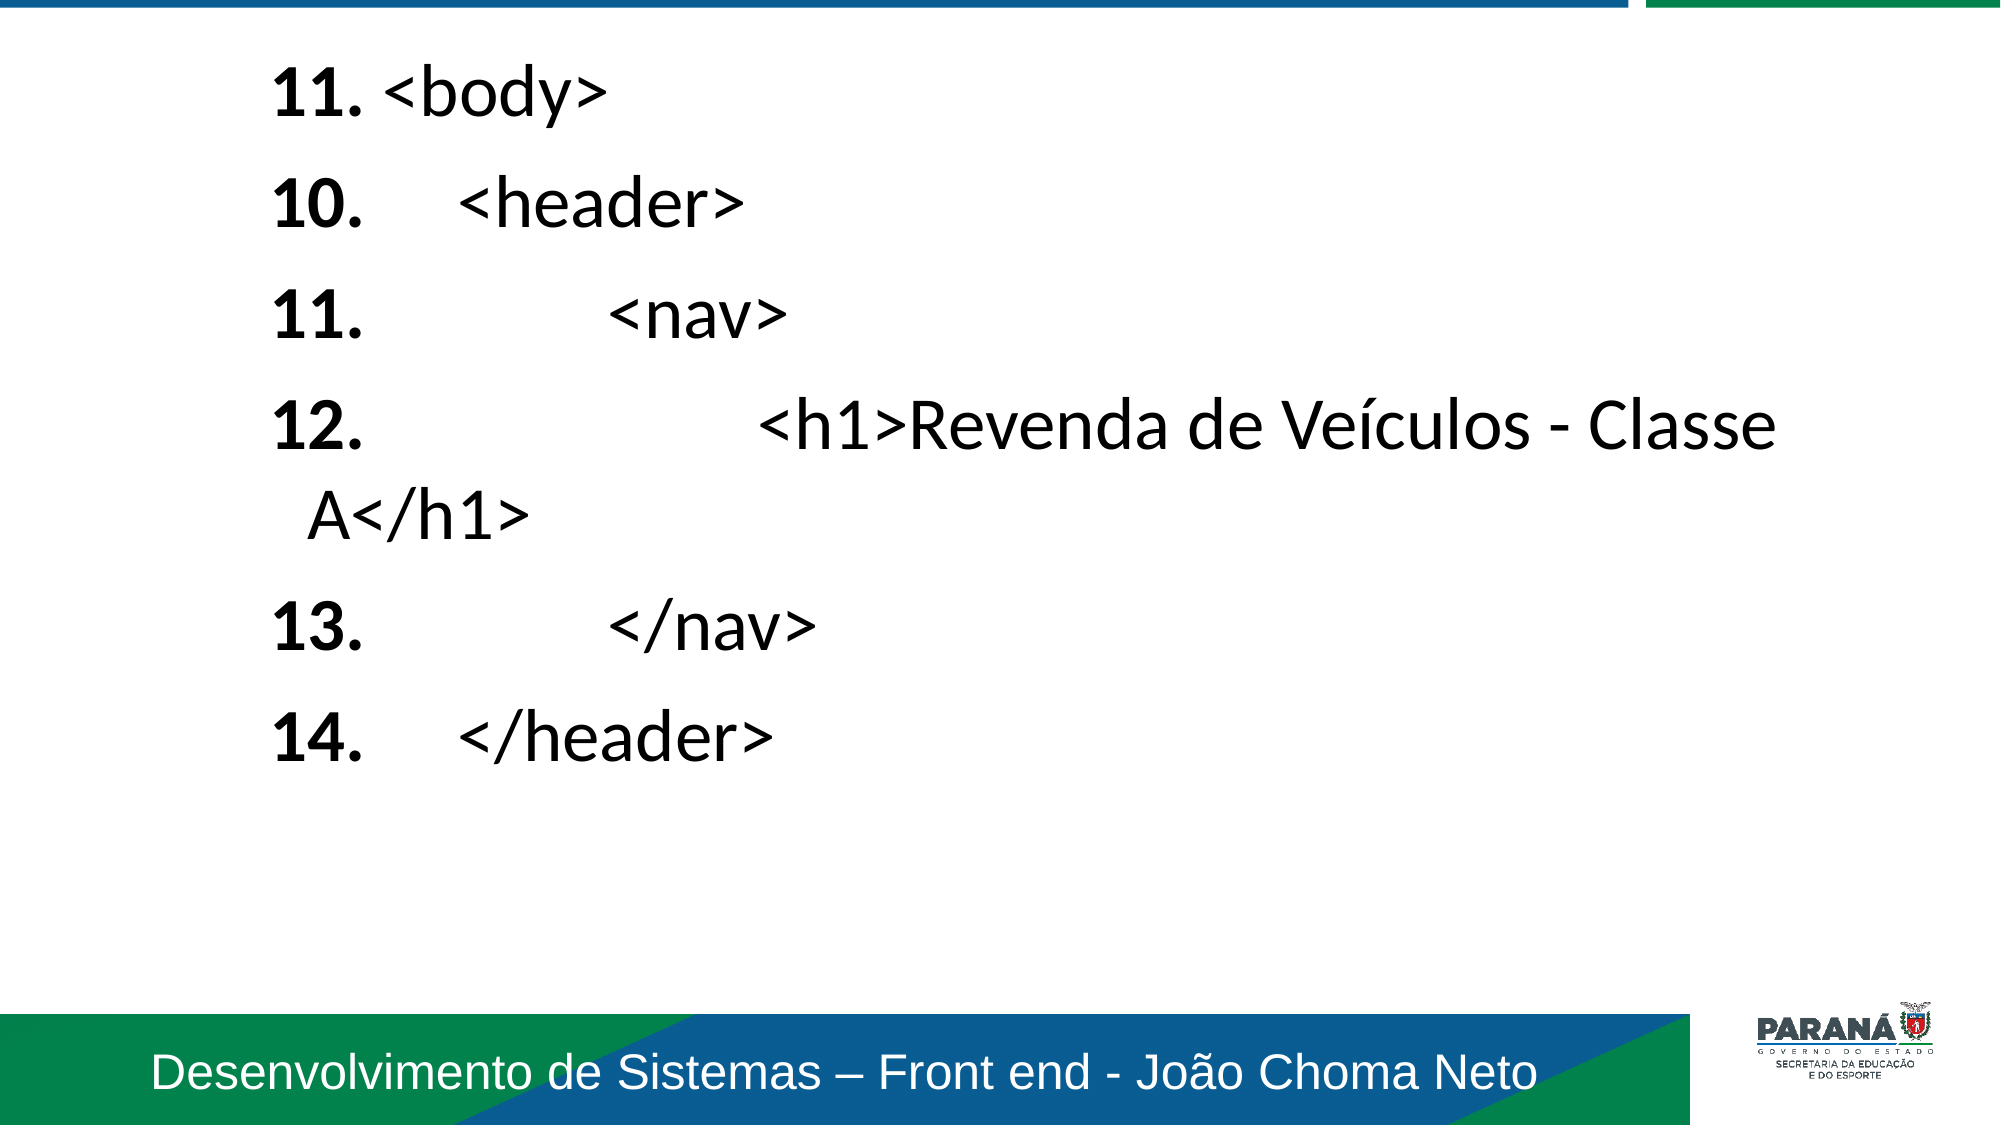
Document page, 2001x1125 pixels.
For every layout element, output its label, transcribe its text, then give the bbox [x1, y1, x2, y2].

picture [1757, 1002, 1933, 1081]
list 11. <body> 10. <header> 11. <nav> 12. <h1>Revenda de Veículos - Classe A</h1> 13. </nav> 14. </header> [217, 34, 1939, 995]
picture [0, 1014, 1690, 1125]
